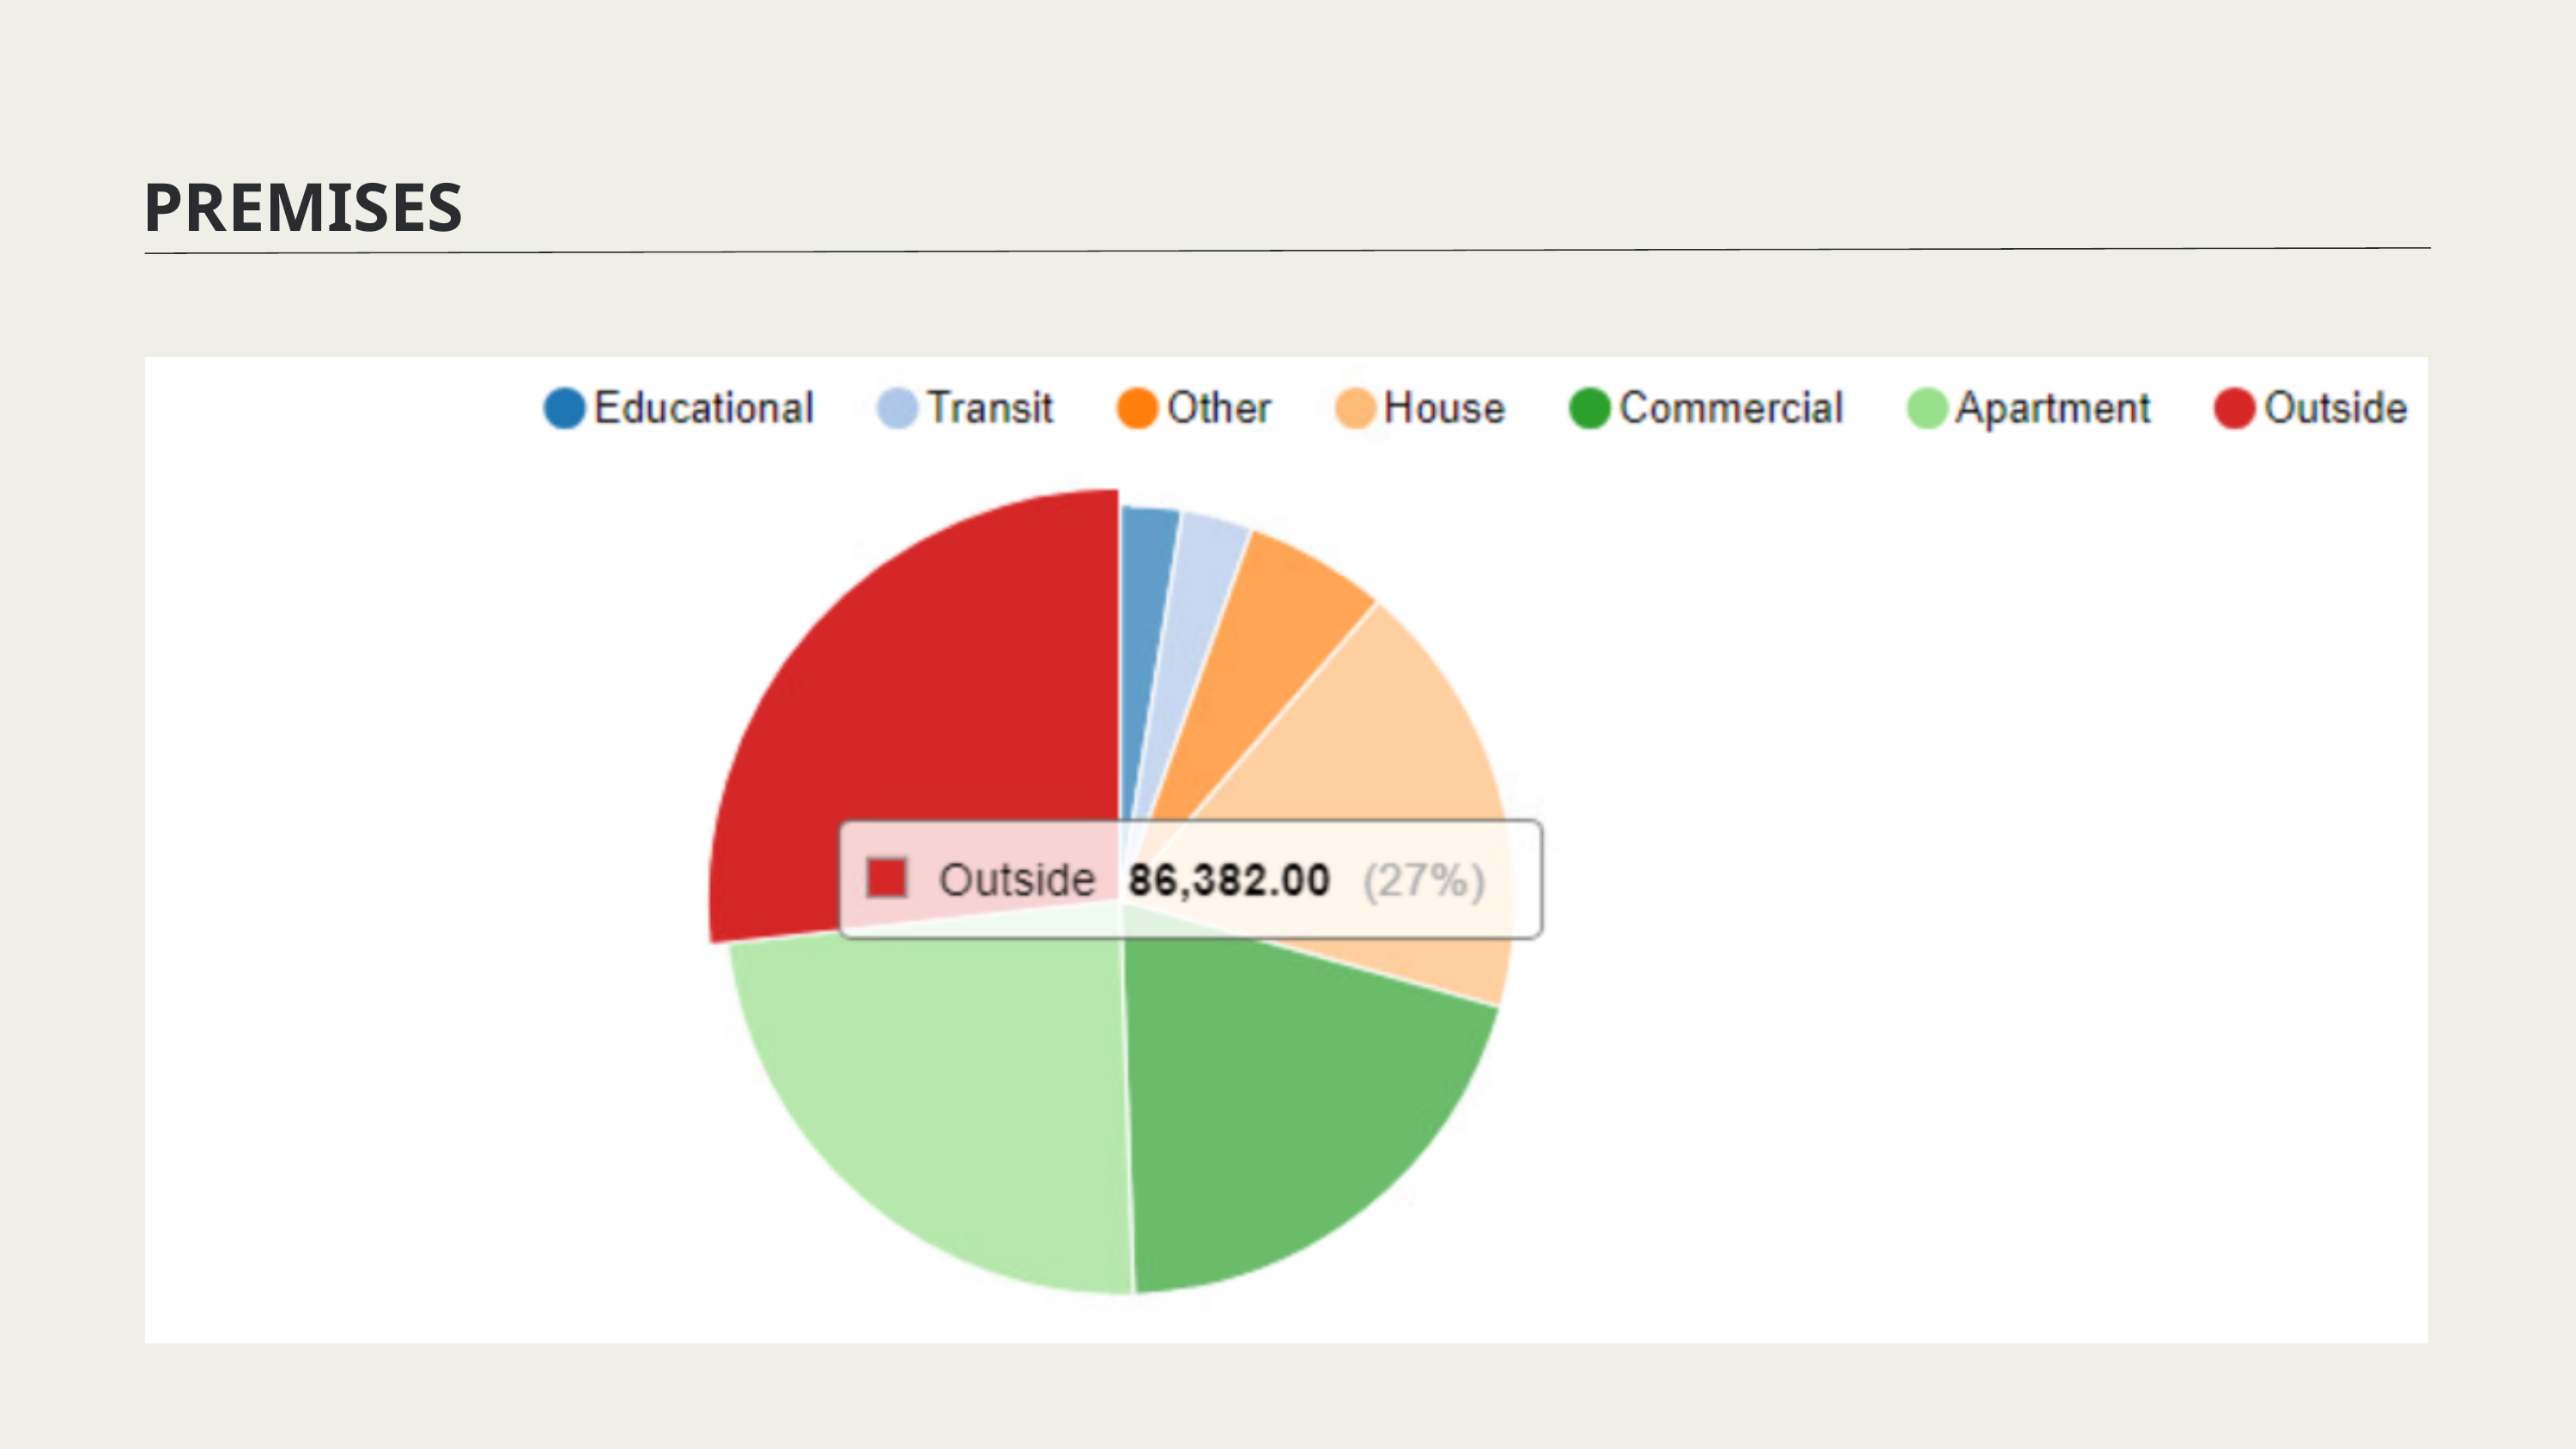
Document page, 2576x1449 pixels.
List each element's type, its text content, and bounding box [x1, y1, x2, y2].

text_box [144, 247, 2432, 254]
text_box PREMISES [142, 132, 2428, 245]
text_box [144, 357, 2428, 1343]
